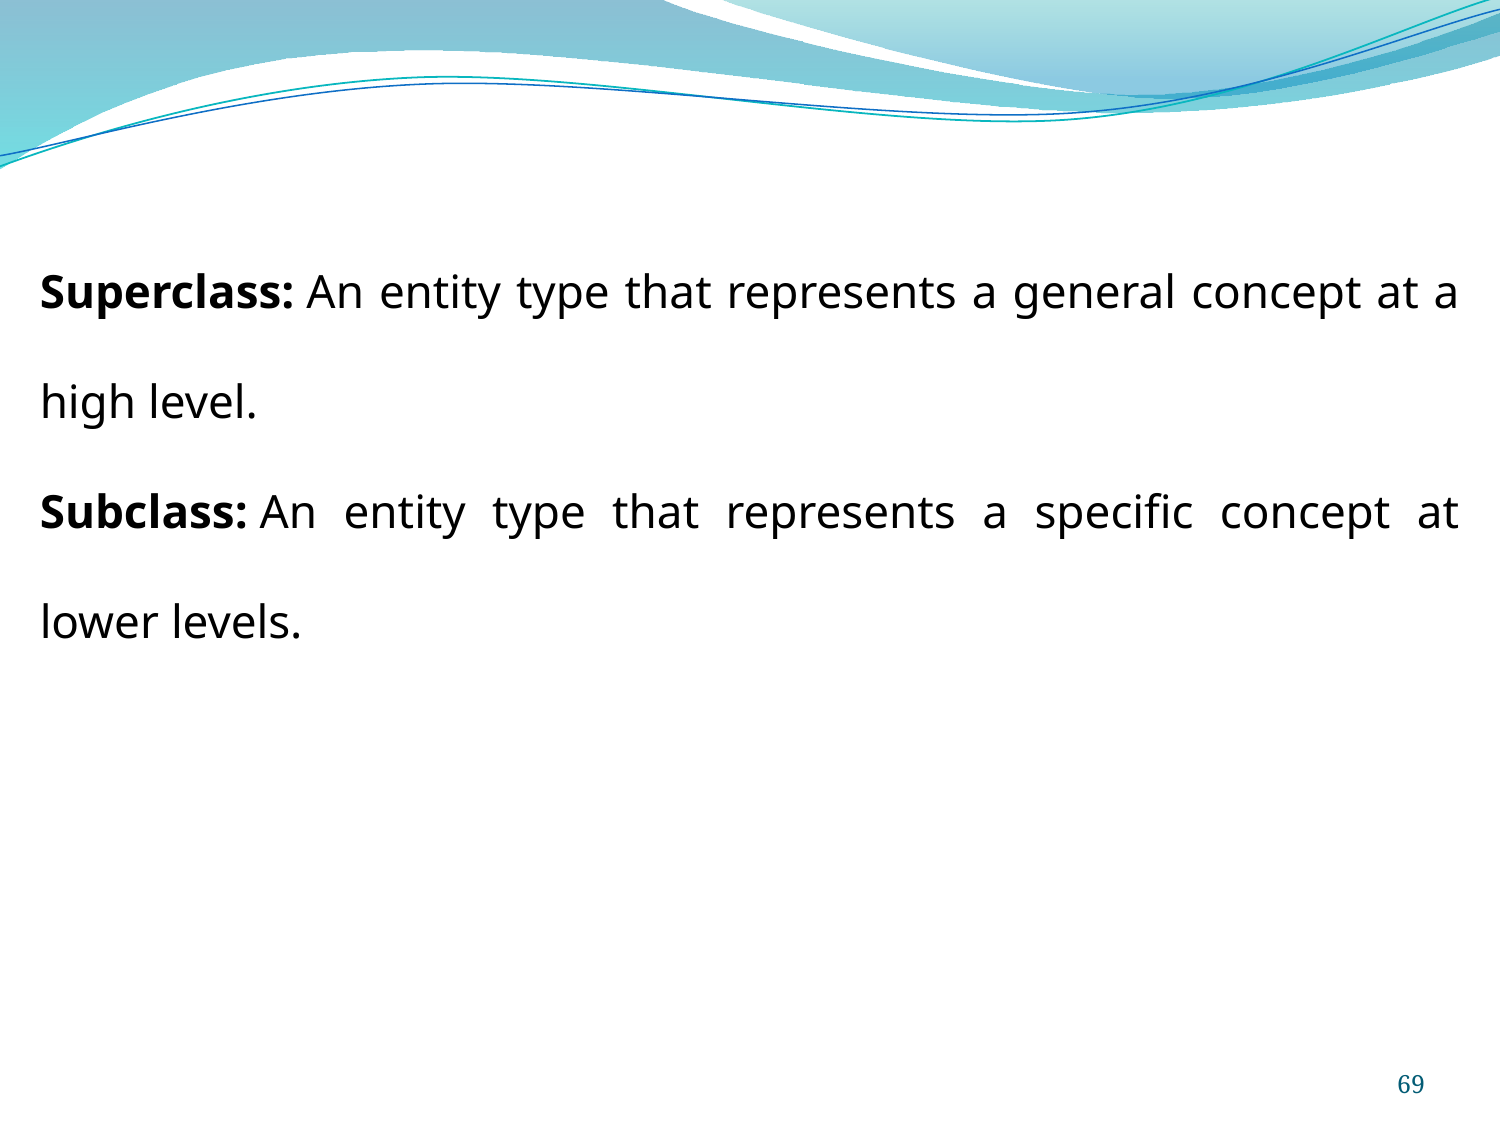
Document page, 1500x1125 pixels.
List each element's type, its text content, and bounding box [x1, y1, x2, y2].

slide_number 69 [1299, 1042, 1425, 1103]
text_box Superclass: An entity type that represents a general concept at a high level. Subclass: An entity type that represents a specific concept at lower levels. [24, 199, 1475, 655]
